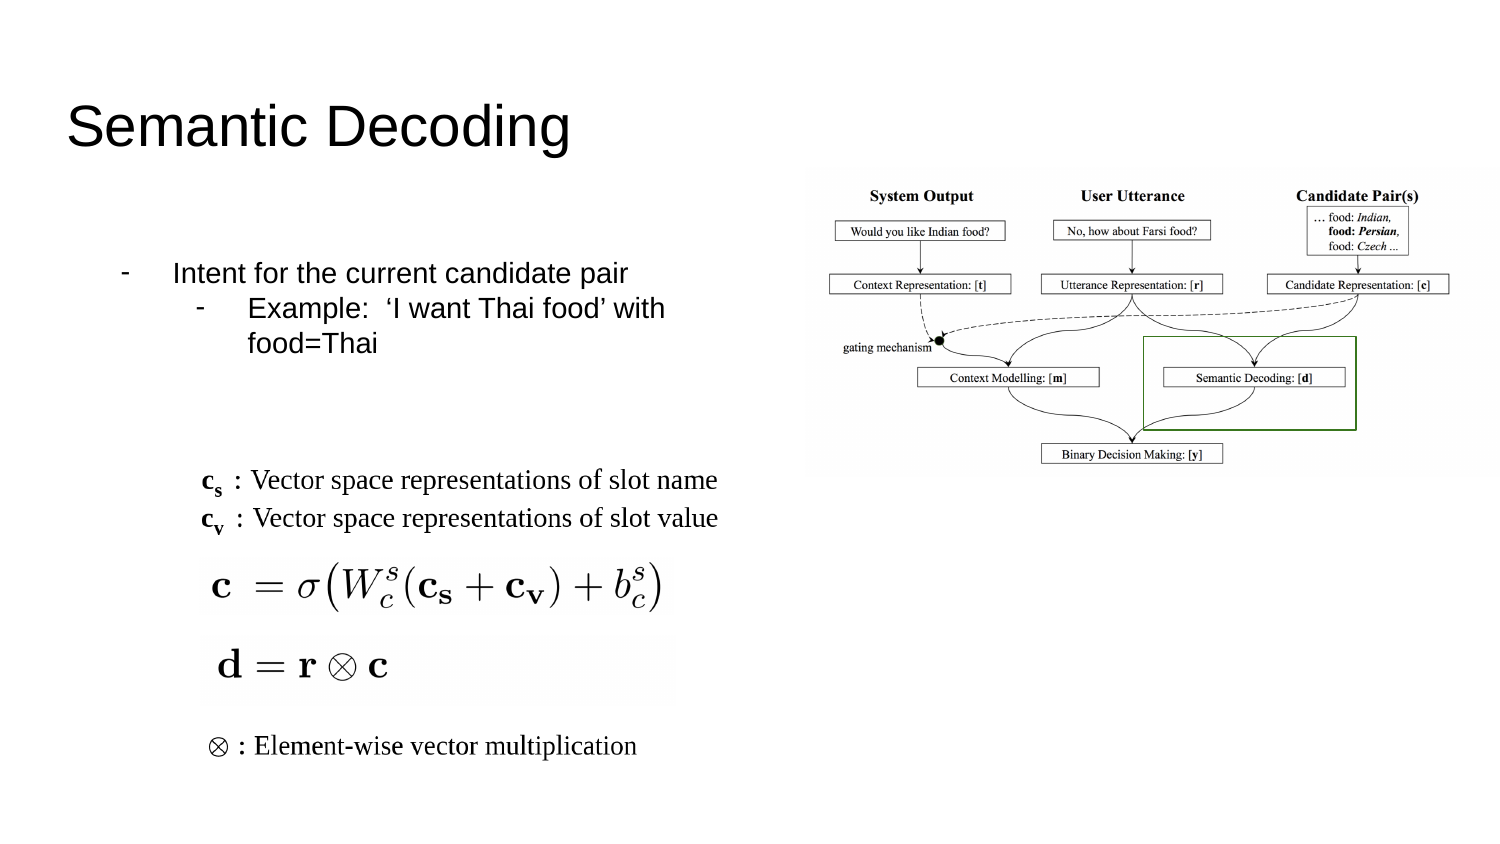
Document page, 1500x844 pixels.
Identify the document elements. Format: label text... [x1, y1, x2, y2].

title Semantic Decoding [51, 72, 1449, 167]
text_box Intent for the current candidate pair Example: ‘I want Thai food’ with food=Thai [82, 239, 794, 445]
picture [206, 725, 637, 763]
picture [198, 459, 720, 541]
picture [805, 167, 1500, 477]
picture [200, 634, 676, 706]
picture [198, 557, 675, 615]
